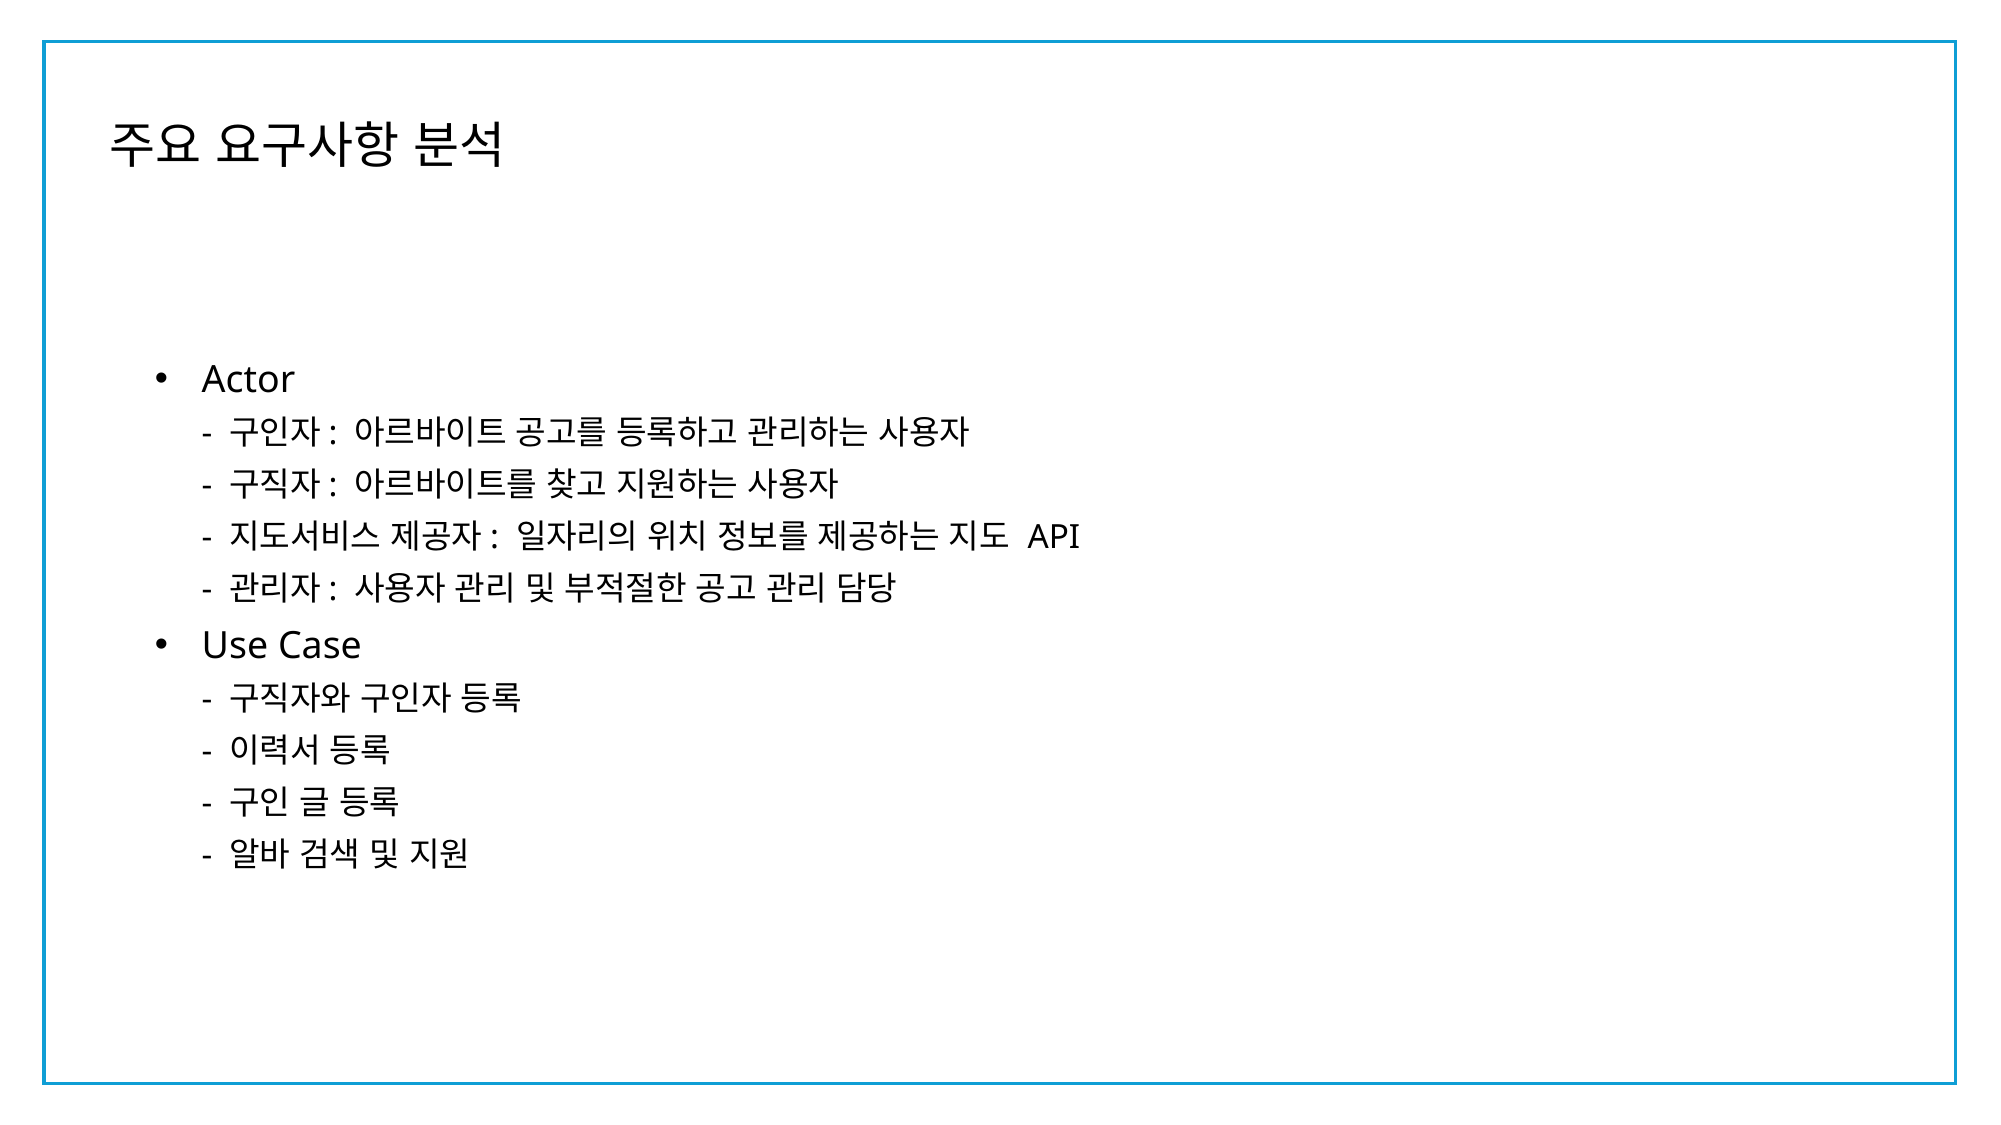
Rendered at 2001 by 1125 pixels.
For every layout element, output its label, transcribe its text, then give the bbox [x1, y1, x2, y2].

text_box 주요 요구사항 분석 [94, 105, 605, 181]
text_box Actor - 구인자: 아르바이트 공고를 등록하고 관리하는 사용자 - 구직자: 아르바이트를 찾고 지원하는 사용자 - 지도서비스 제공자: 일자리의 위치 정보를 제공하는 지도 API - 관리자: 사용자 관리 및 부적절한 공고 관리 담당 Use Case - 구직자와 구인자 등록 - 이력서 등록 - 구인 글 등록 - 알바 검색 및 지원 [139, 333, 1549, 881]
